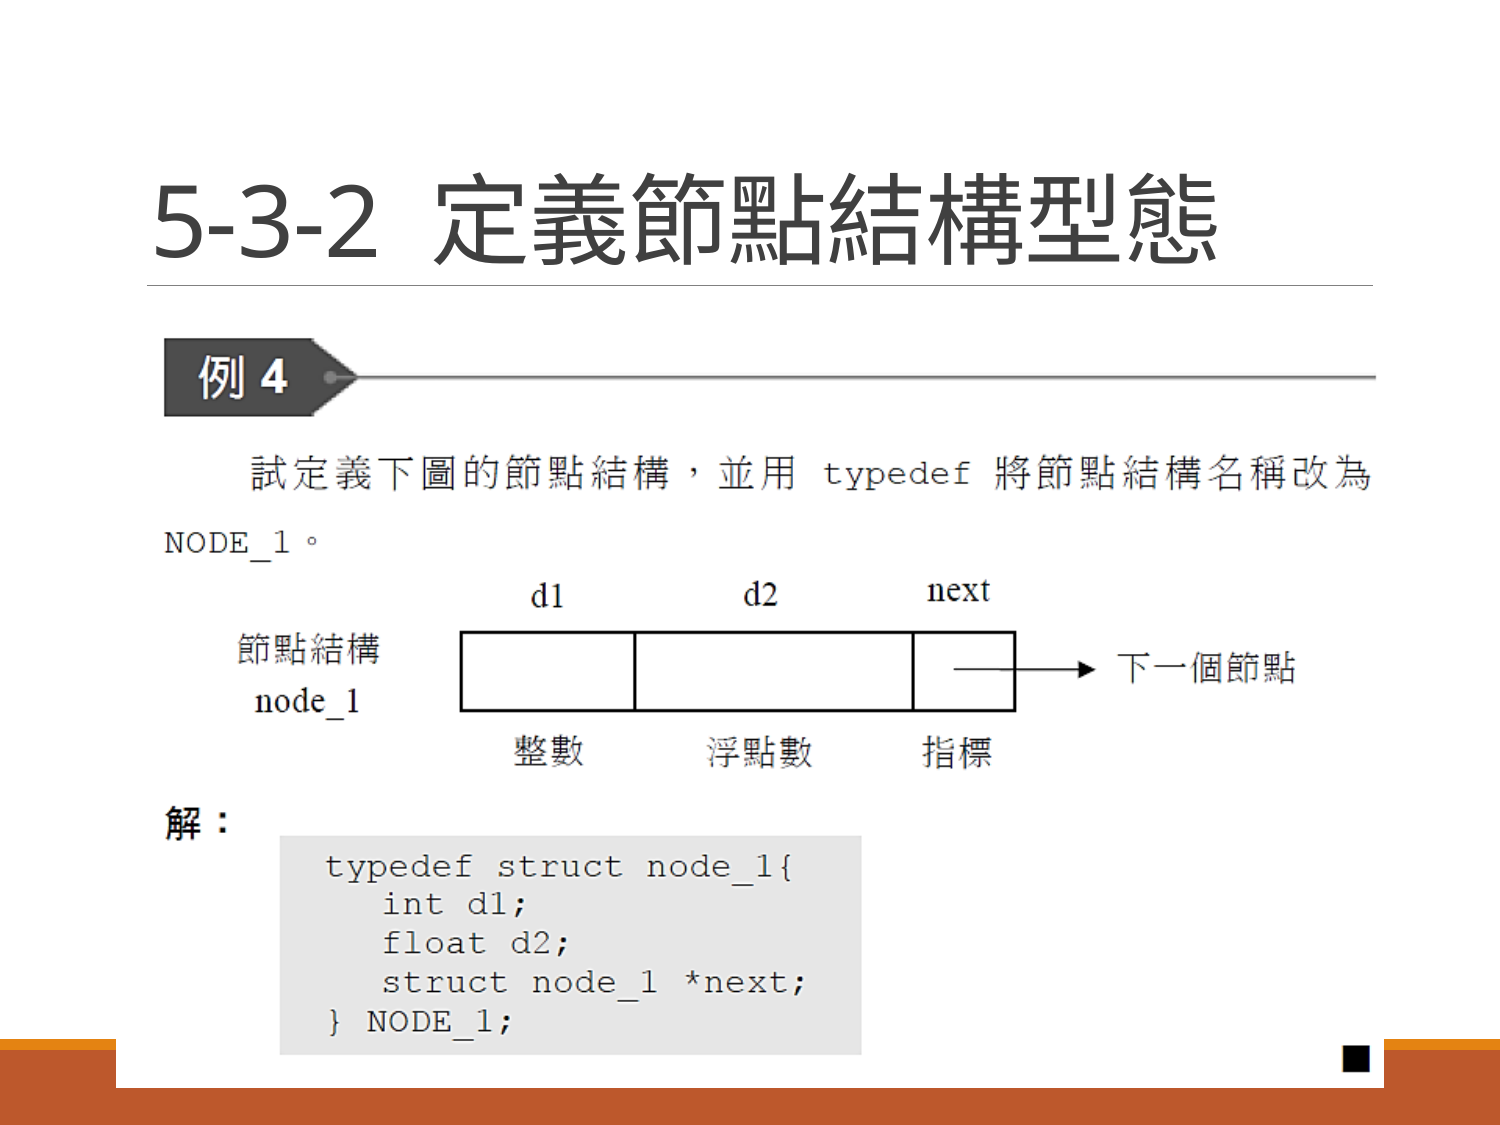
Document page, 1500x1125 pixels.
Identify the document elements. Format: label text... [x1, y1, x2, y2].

title 5-3-2 定義節點結構型態 [135, 47, 1373, 285]
picture [115, 325, 1385, 1088]
